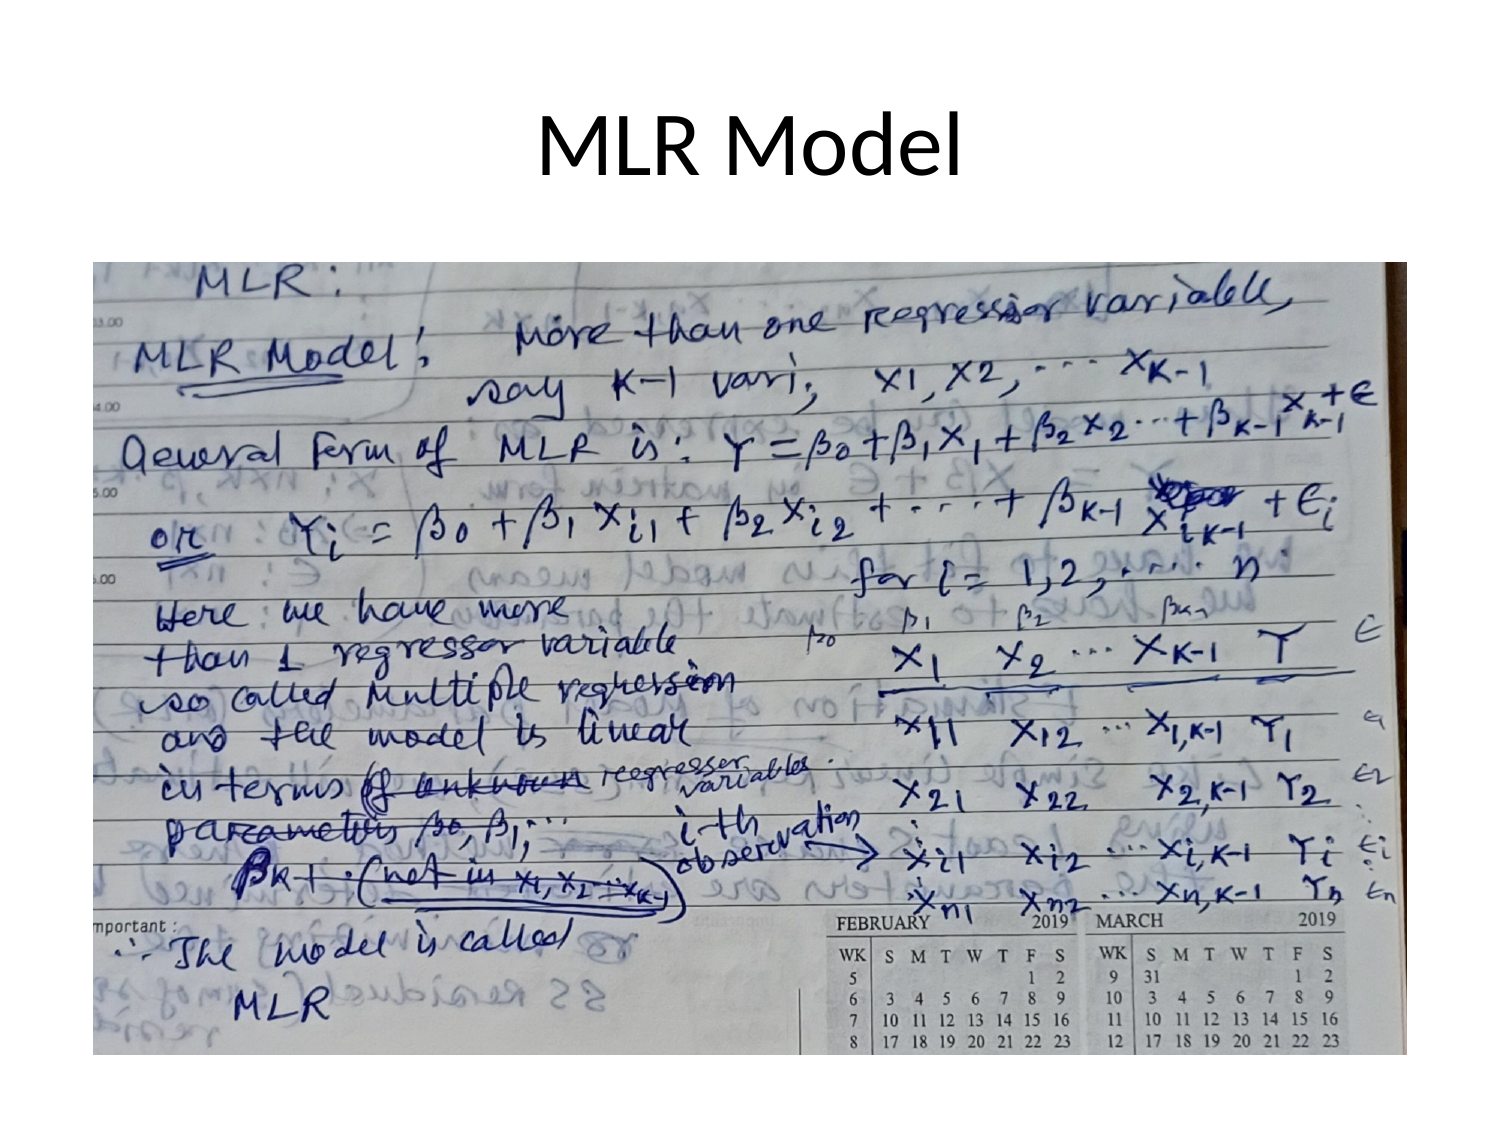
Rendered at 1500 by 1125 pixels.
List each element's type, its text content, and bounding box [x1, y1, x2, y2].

title MLR Model [75, 45, 1425, 233]
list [93, 262, 1407, 1055]
